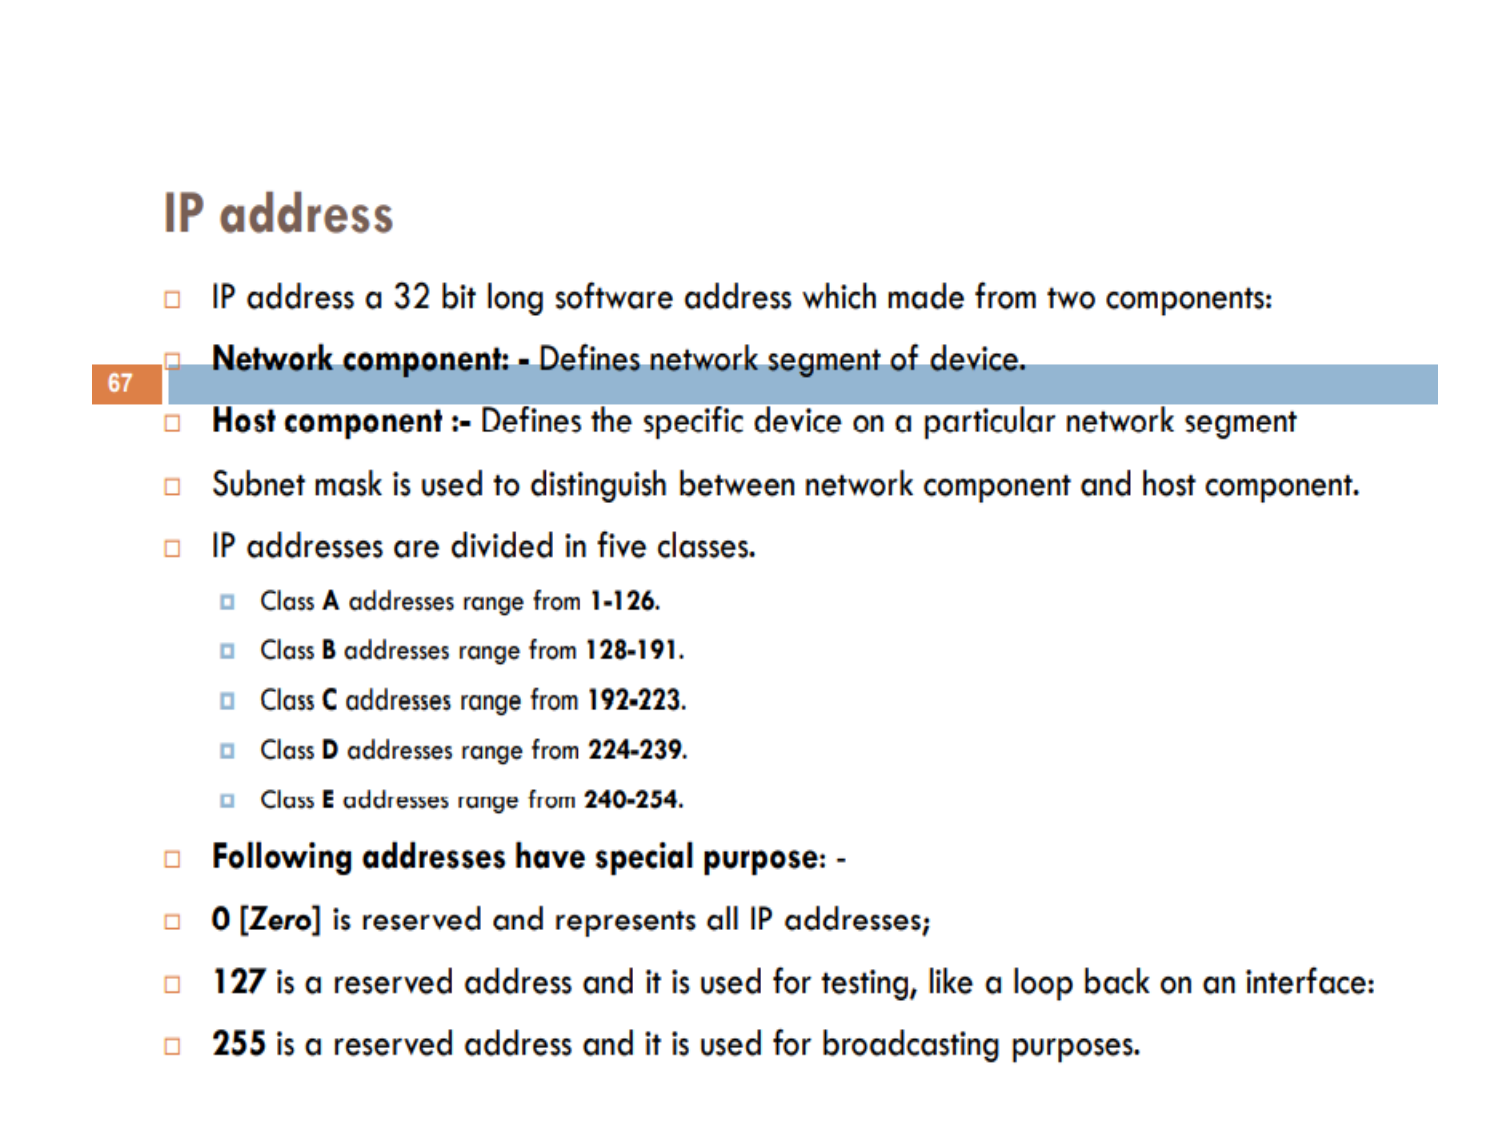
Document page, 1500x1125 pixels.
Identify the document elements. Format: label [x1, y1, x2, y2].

picture [92, 165, 1438, 1088]
